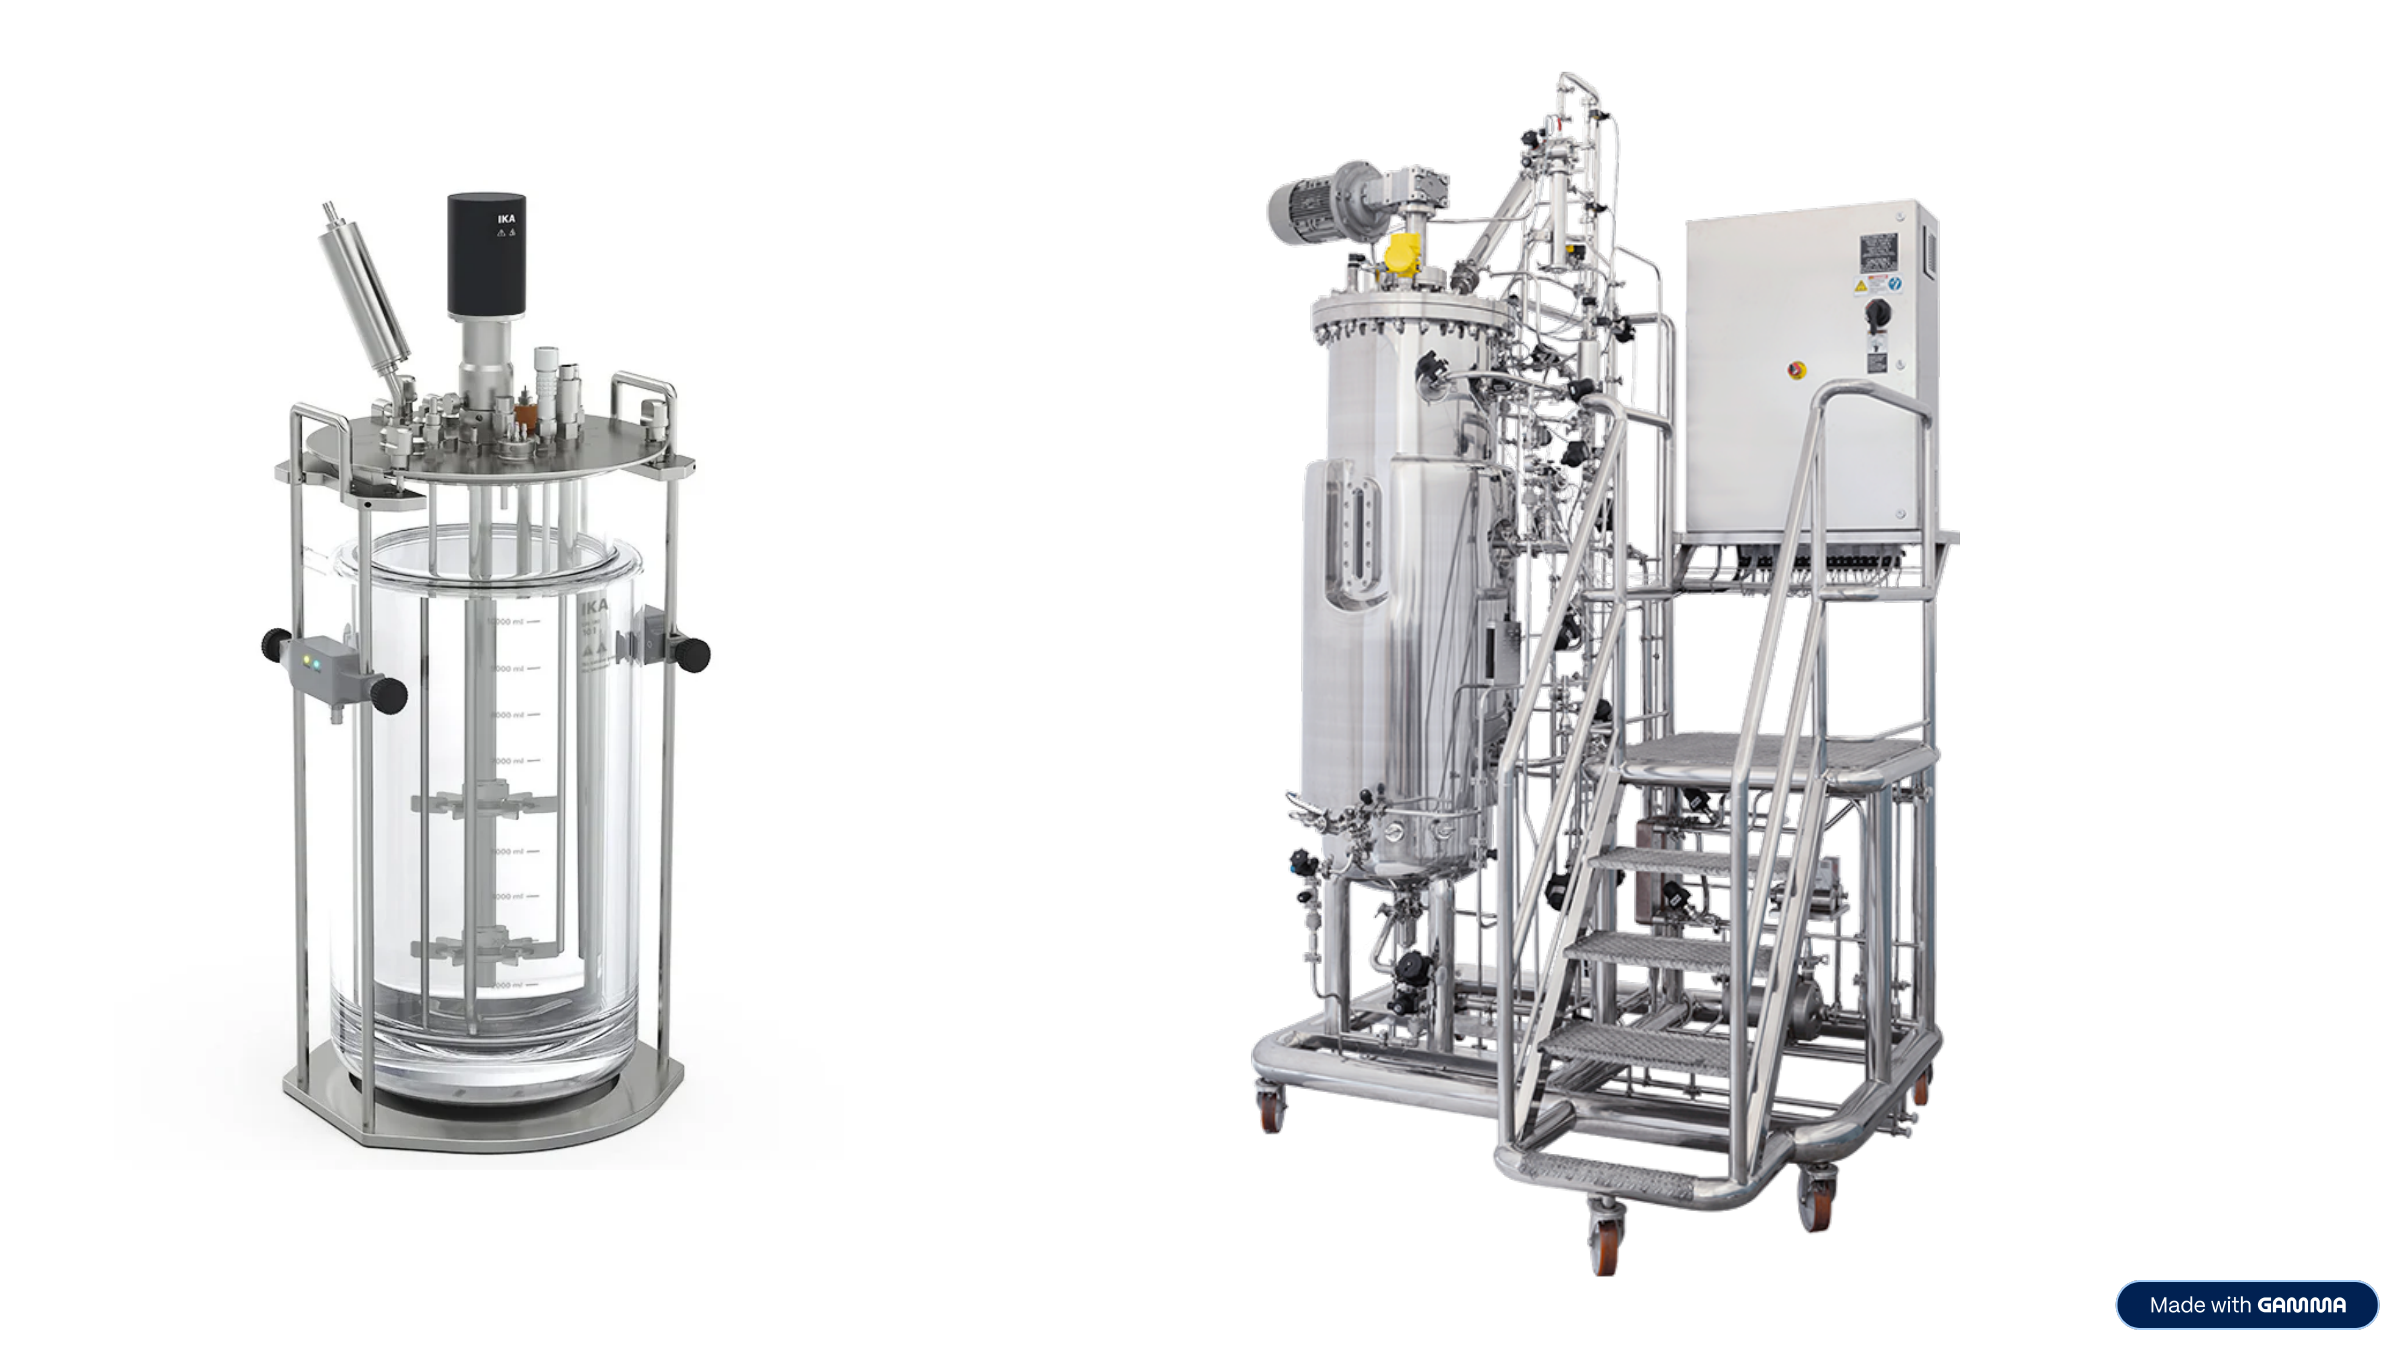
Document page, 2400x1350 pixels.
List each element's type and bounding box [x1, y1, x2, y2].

picture [981, 49, 2389, 1339]
picture [114, 180, 856, 1170]
